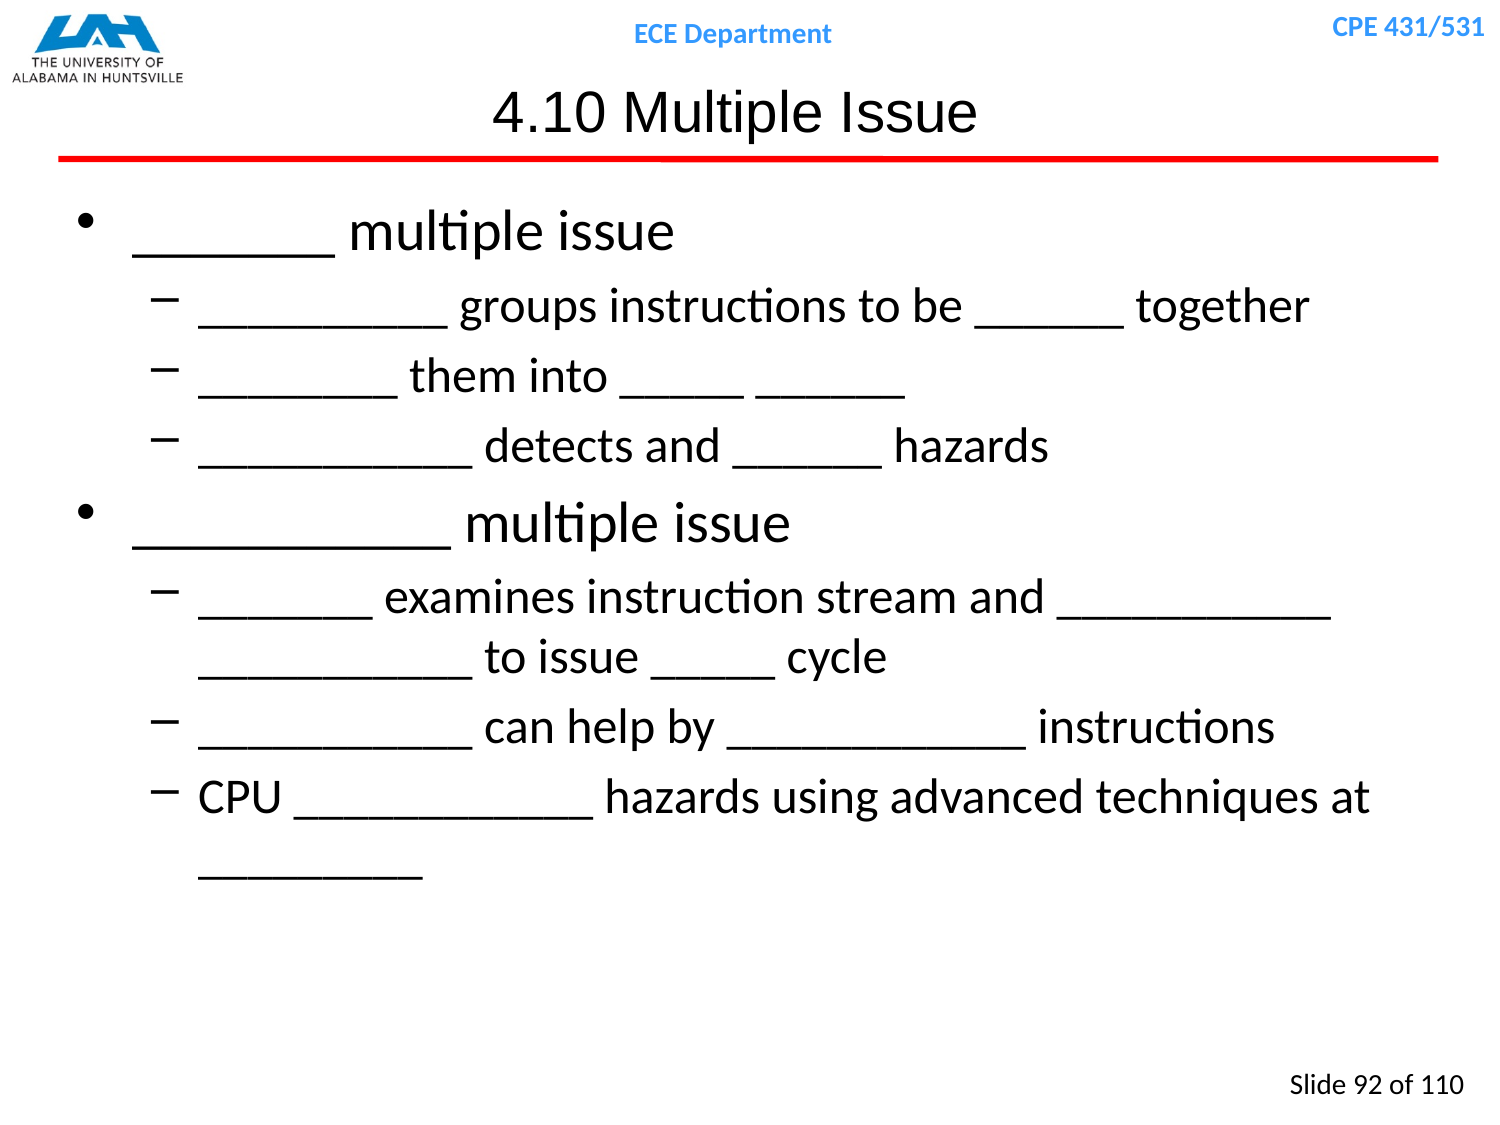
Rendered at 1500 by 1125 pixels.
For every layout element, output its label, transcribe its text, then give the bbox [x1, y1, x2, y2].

picture [0, 0, 194, 57]
title 4.10 Multiple Issue [0, 57, 1473, 161]
text_box _______ multiple issue __________ groups instructions to be ______ together ________ them into _____ ______ ___________ detects and ______ hazards ___________ multiple issue _______ examines instruction stream and ___________ ___________ to issue _____ cycle ___________ can help by ____________ instructions CPU ____________ hazards using advanced techniques at _________ [61, 184, 1419, 937]
